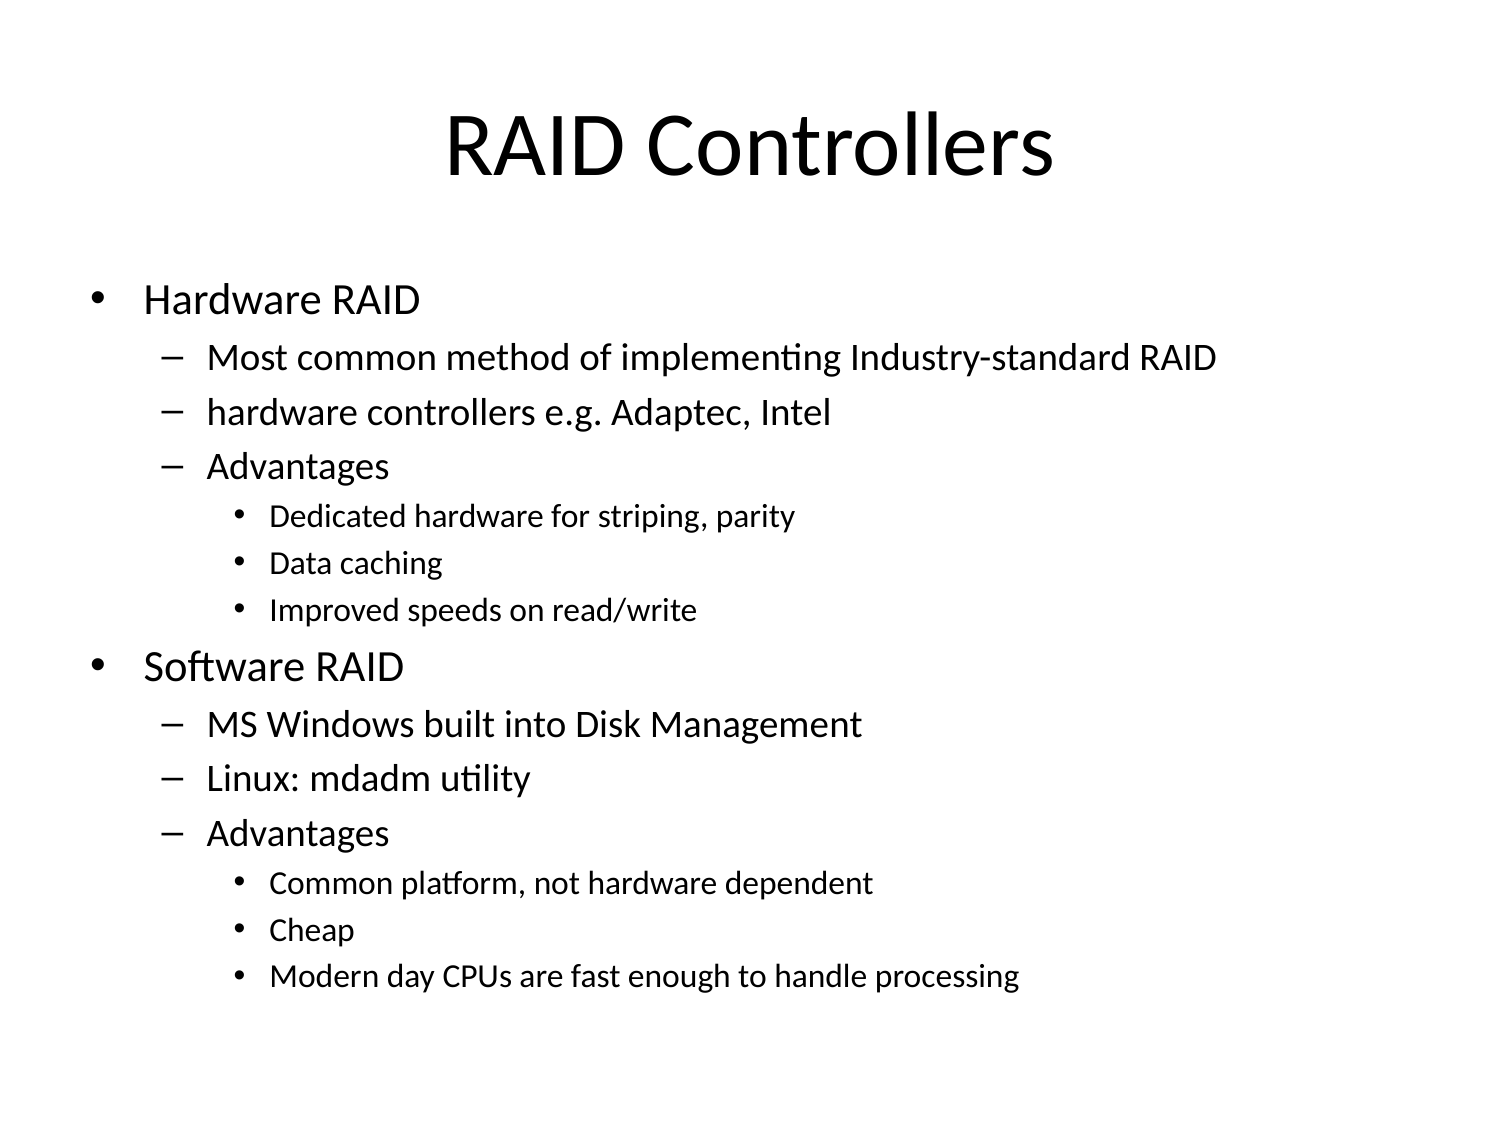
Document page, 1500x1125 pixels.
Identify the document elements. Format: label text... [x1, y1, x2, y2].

title RAID Controllers [75, 45, 1425, 233]
list Hardware RAID Most common method of implementing Industry-standard RAID hardware controllers e.g. Adaptec, Intel Advantages Dedicated hardware for striping, parity Data caching Improved speeds on read/write Software RAID MS Windows built into Disk Management Linux: mdadm utility Advantages Common platform, not hardware dependent Cheap Modern day CPUs are fast enough to handle processing [75, 262, 1425, 1005]
